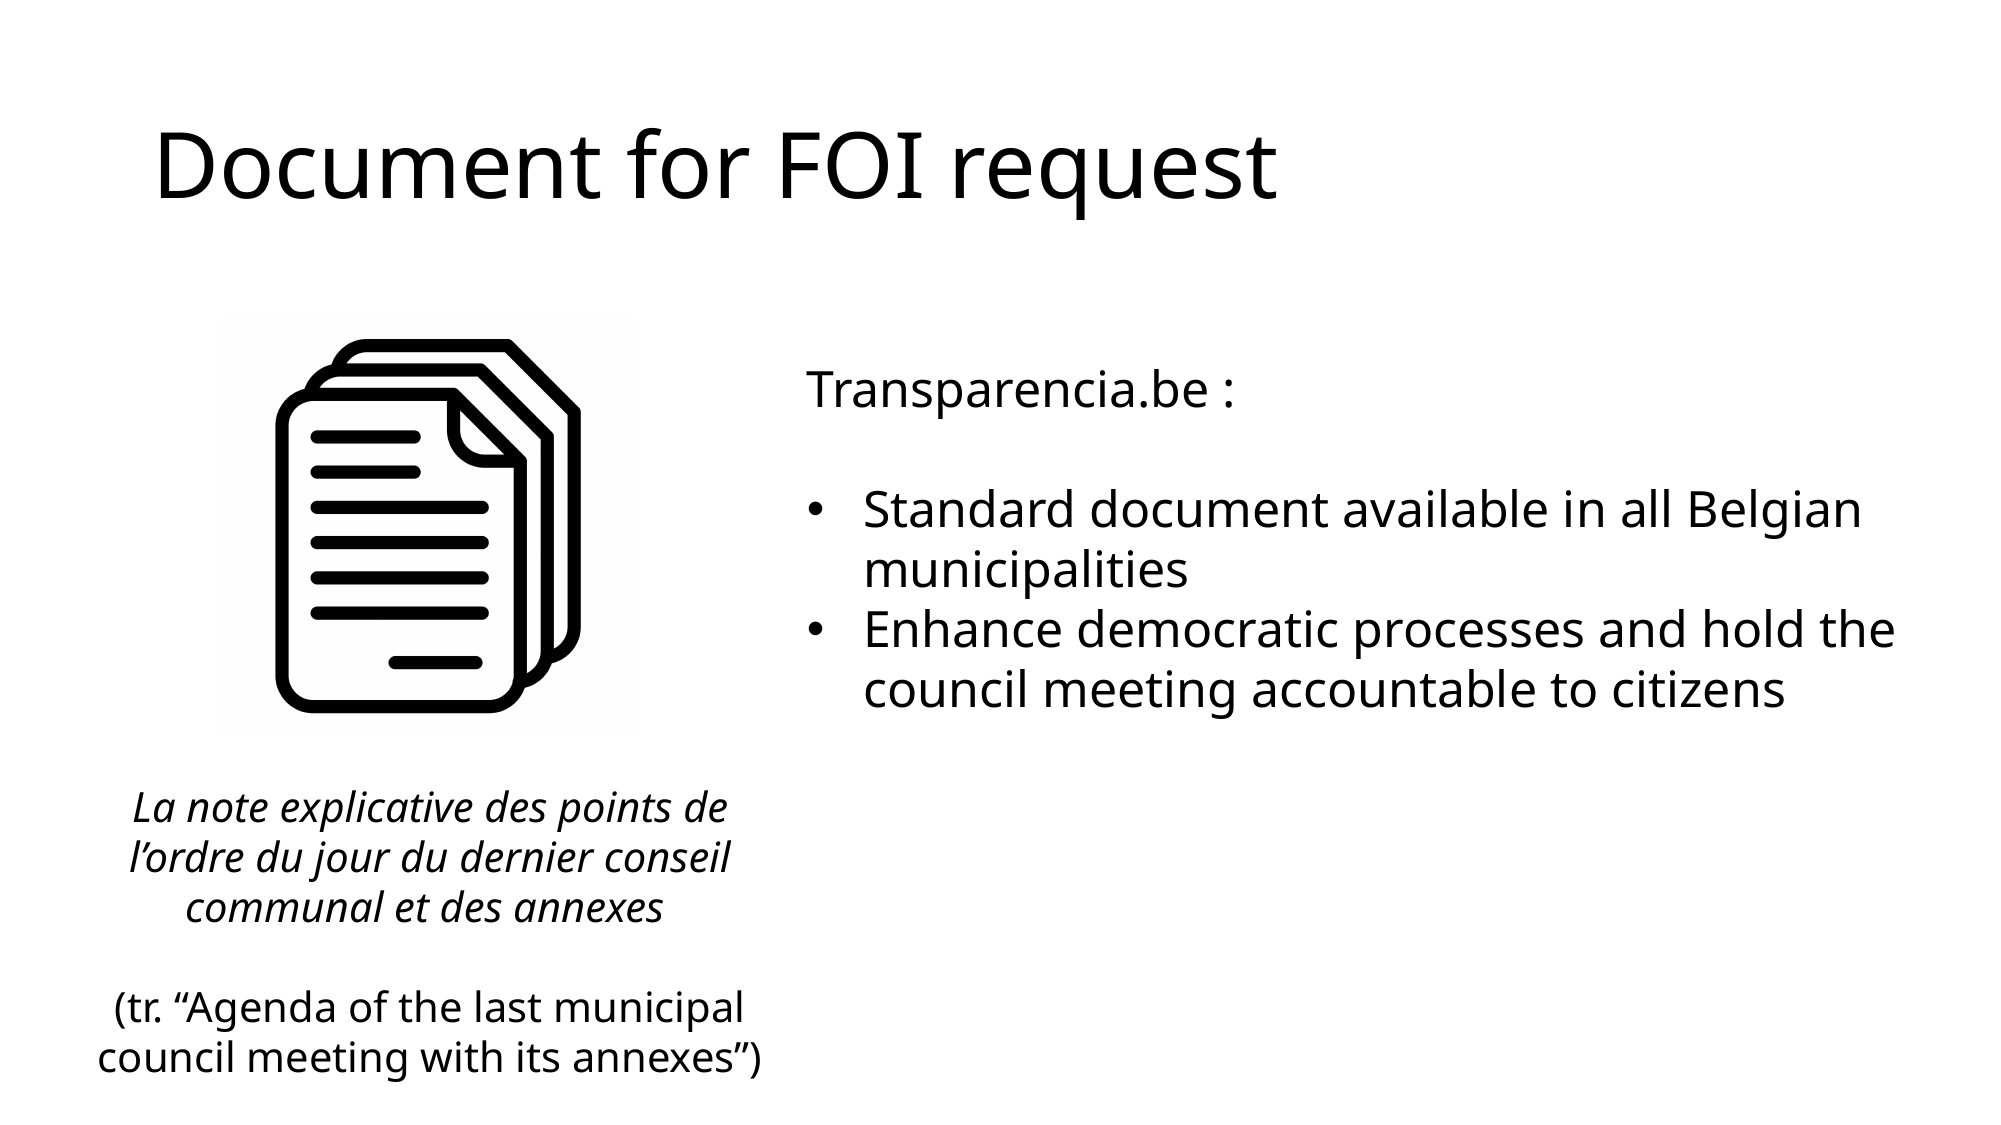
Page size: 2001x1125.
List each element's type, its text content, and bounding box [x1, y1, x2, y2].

picture [219, 318, 637, 735]
title Document for FOI request [137, 59, 1863, 278]
text_box La note explicative des points de l’ordre du jour du dernier conseil communal et des annexes (tr. “Agenda of the last municipal council meeting with its annexes”) [55, 773, 806, 1089]
text_box Transparencia.be : Standard document available in all Belgian municipalities Enhance democratic processes and hold the council meeting accountable to citizens [792, 350, 2000, 726]
